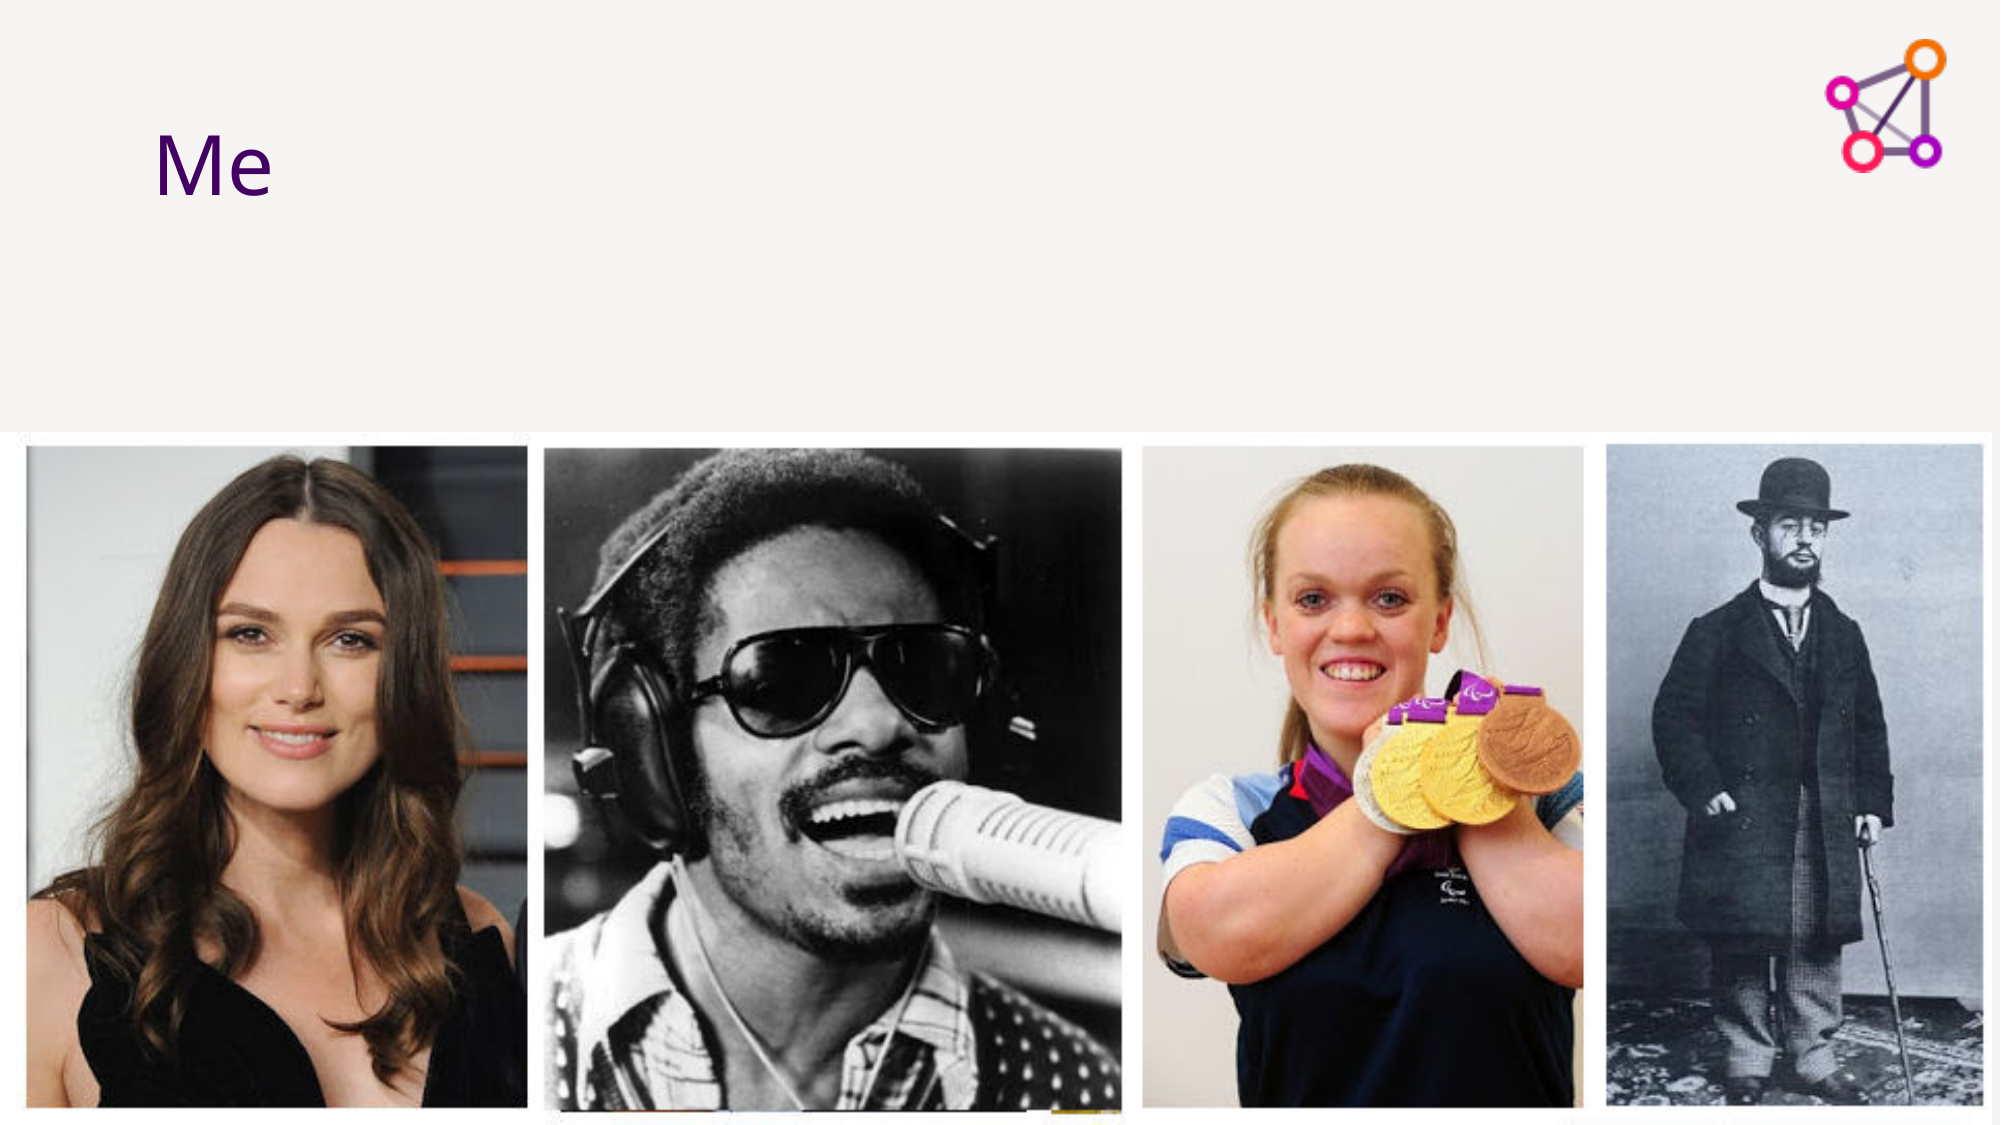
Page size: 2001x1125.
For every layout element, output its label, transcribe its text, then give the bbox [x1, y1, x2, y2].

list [0, 432, 1992, 1125]
picture [1821, 39, 1955, 173]
title Me [137, 59, 1863, 278]
